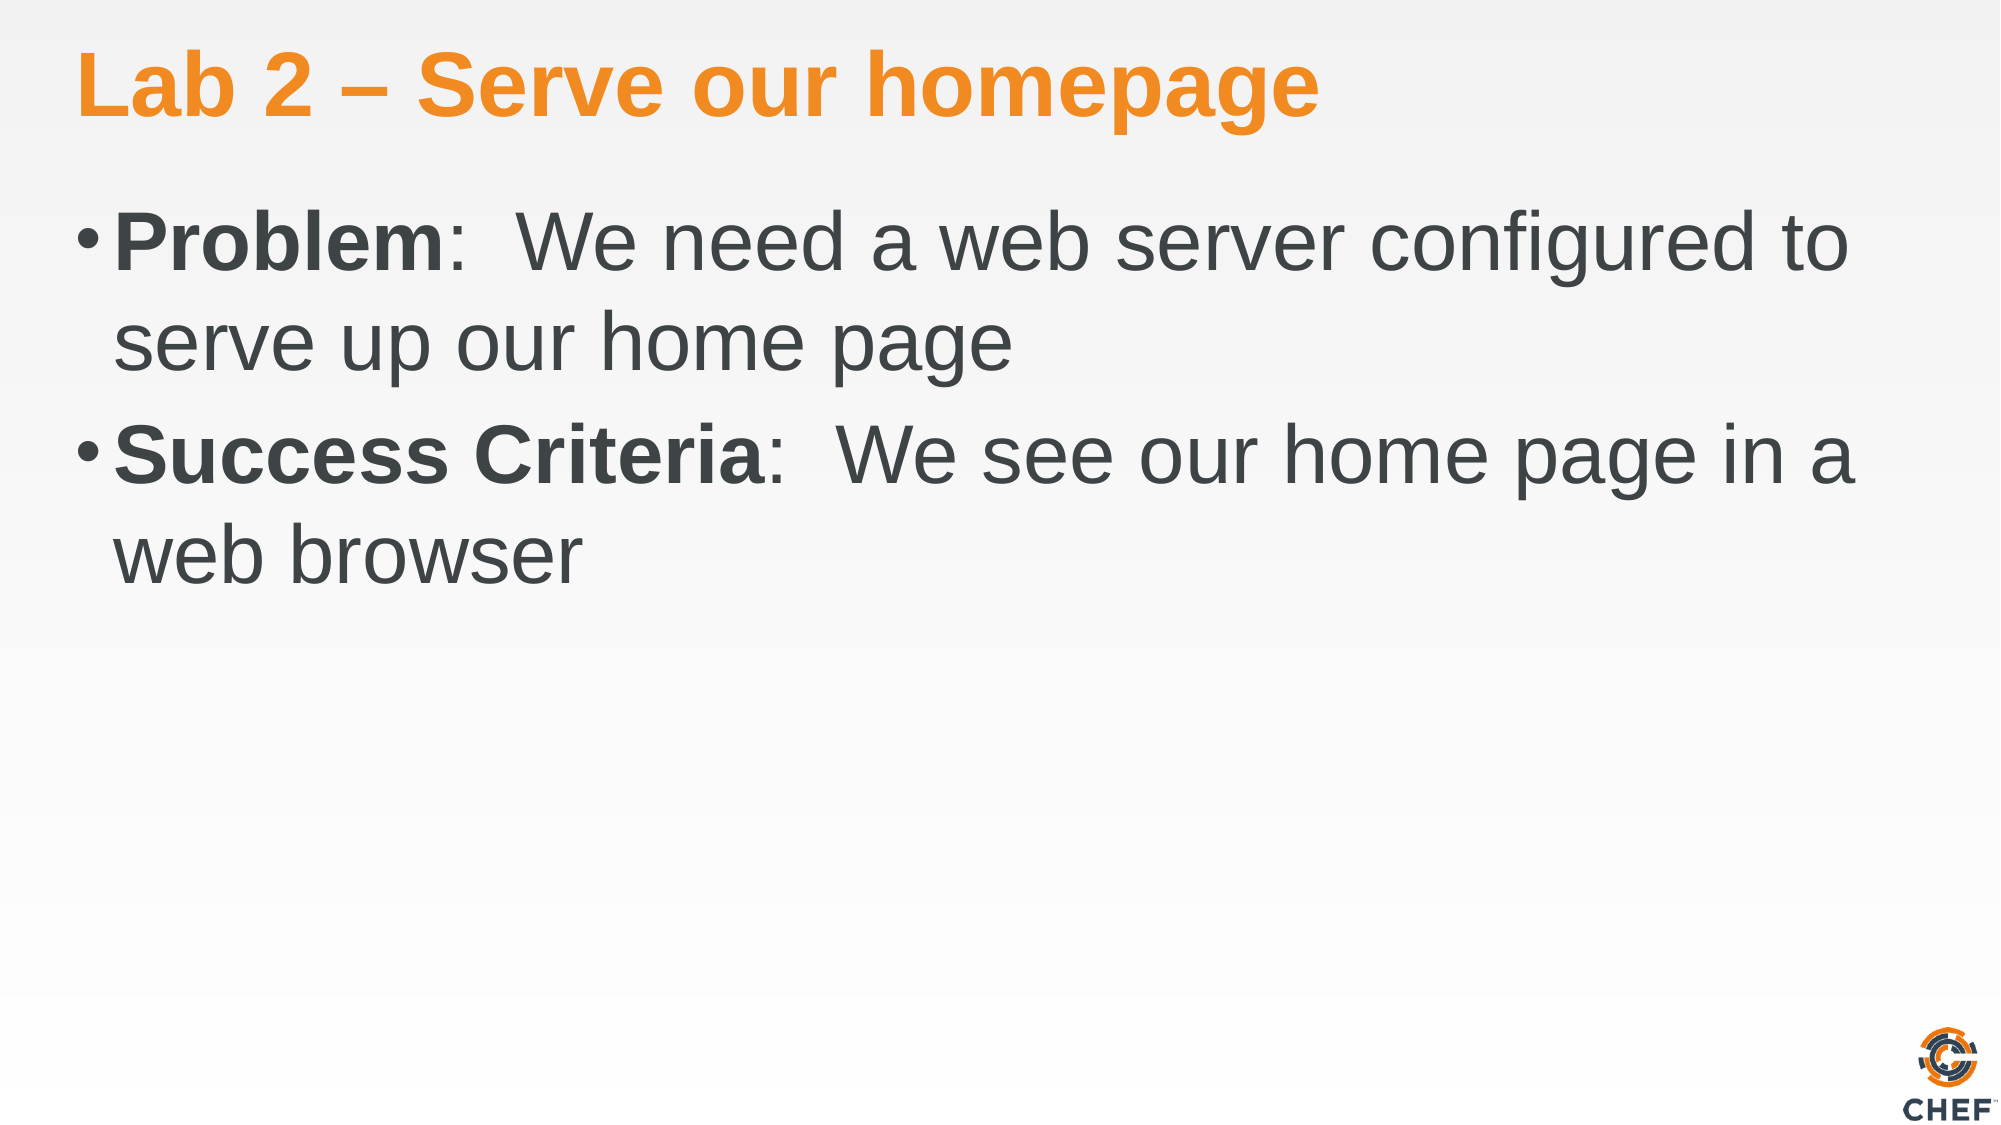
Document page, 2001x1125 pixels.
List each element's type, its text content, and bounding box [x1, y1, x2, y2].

picture [1903, 1027, 1998, 1121]
title Lab 2 – Serve our homepage [75, 37, 1913, 140]
list Problem: We need a web server configured to serve up our home page Success Criteria: We see our home page in a web browser [75, 187, 1913, 1050]
